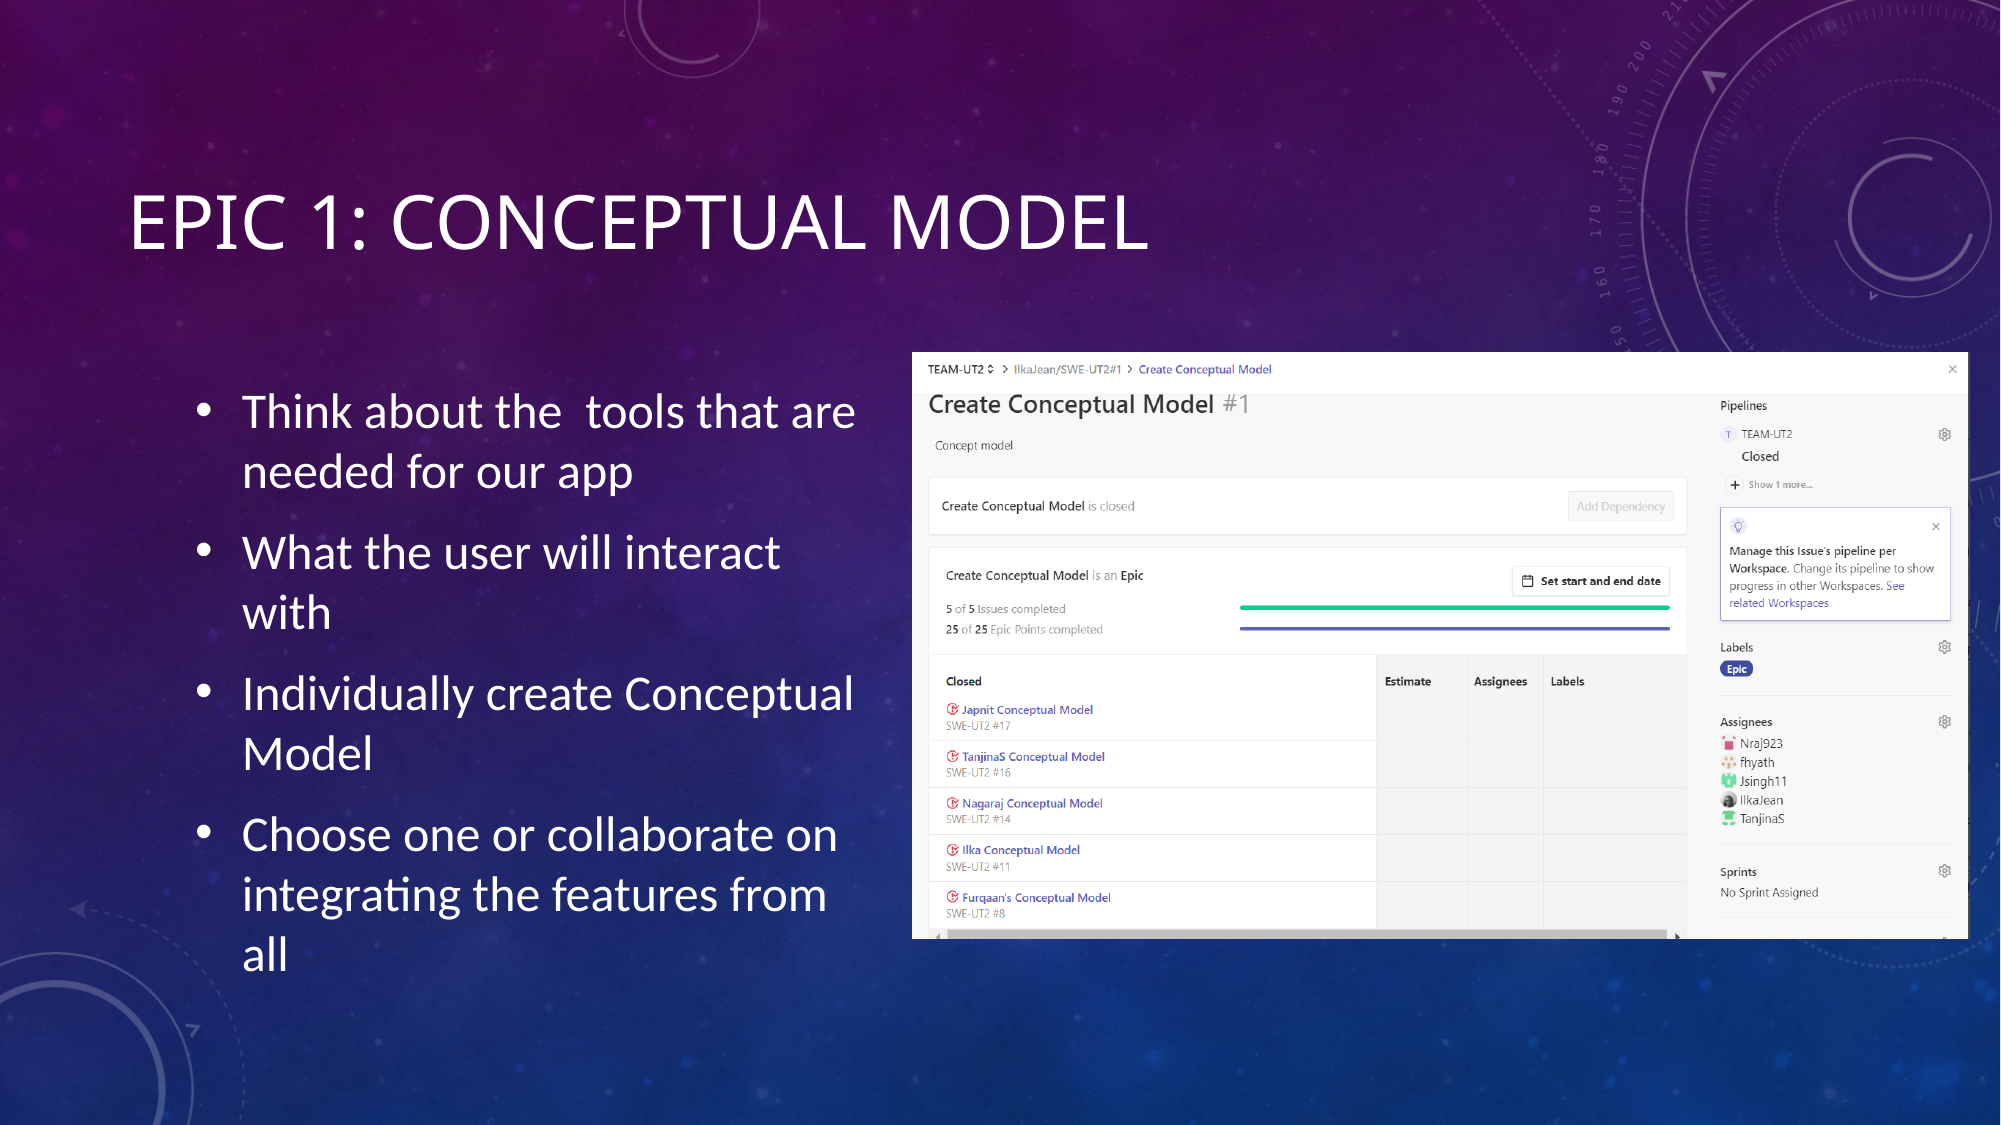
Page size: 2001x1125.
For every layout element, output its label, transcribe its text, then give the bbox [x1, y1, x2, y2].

title Epic 1: Conceptual Model [112, 99, 1775, 339]
list Think about the tools that are needed for our app What the user will interact with Individually create Conceptual Model Choose one or collaborate on integrating the features from all [105, 315, 895, 1125]
picture [0, 0, 2001, 1125]
